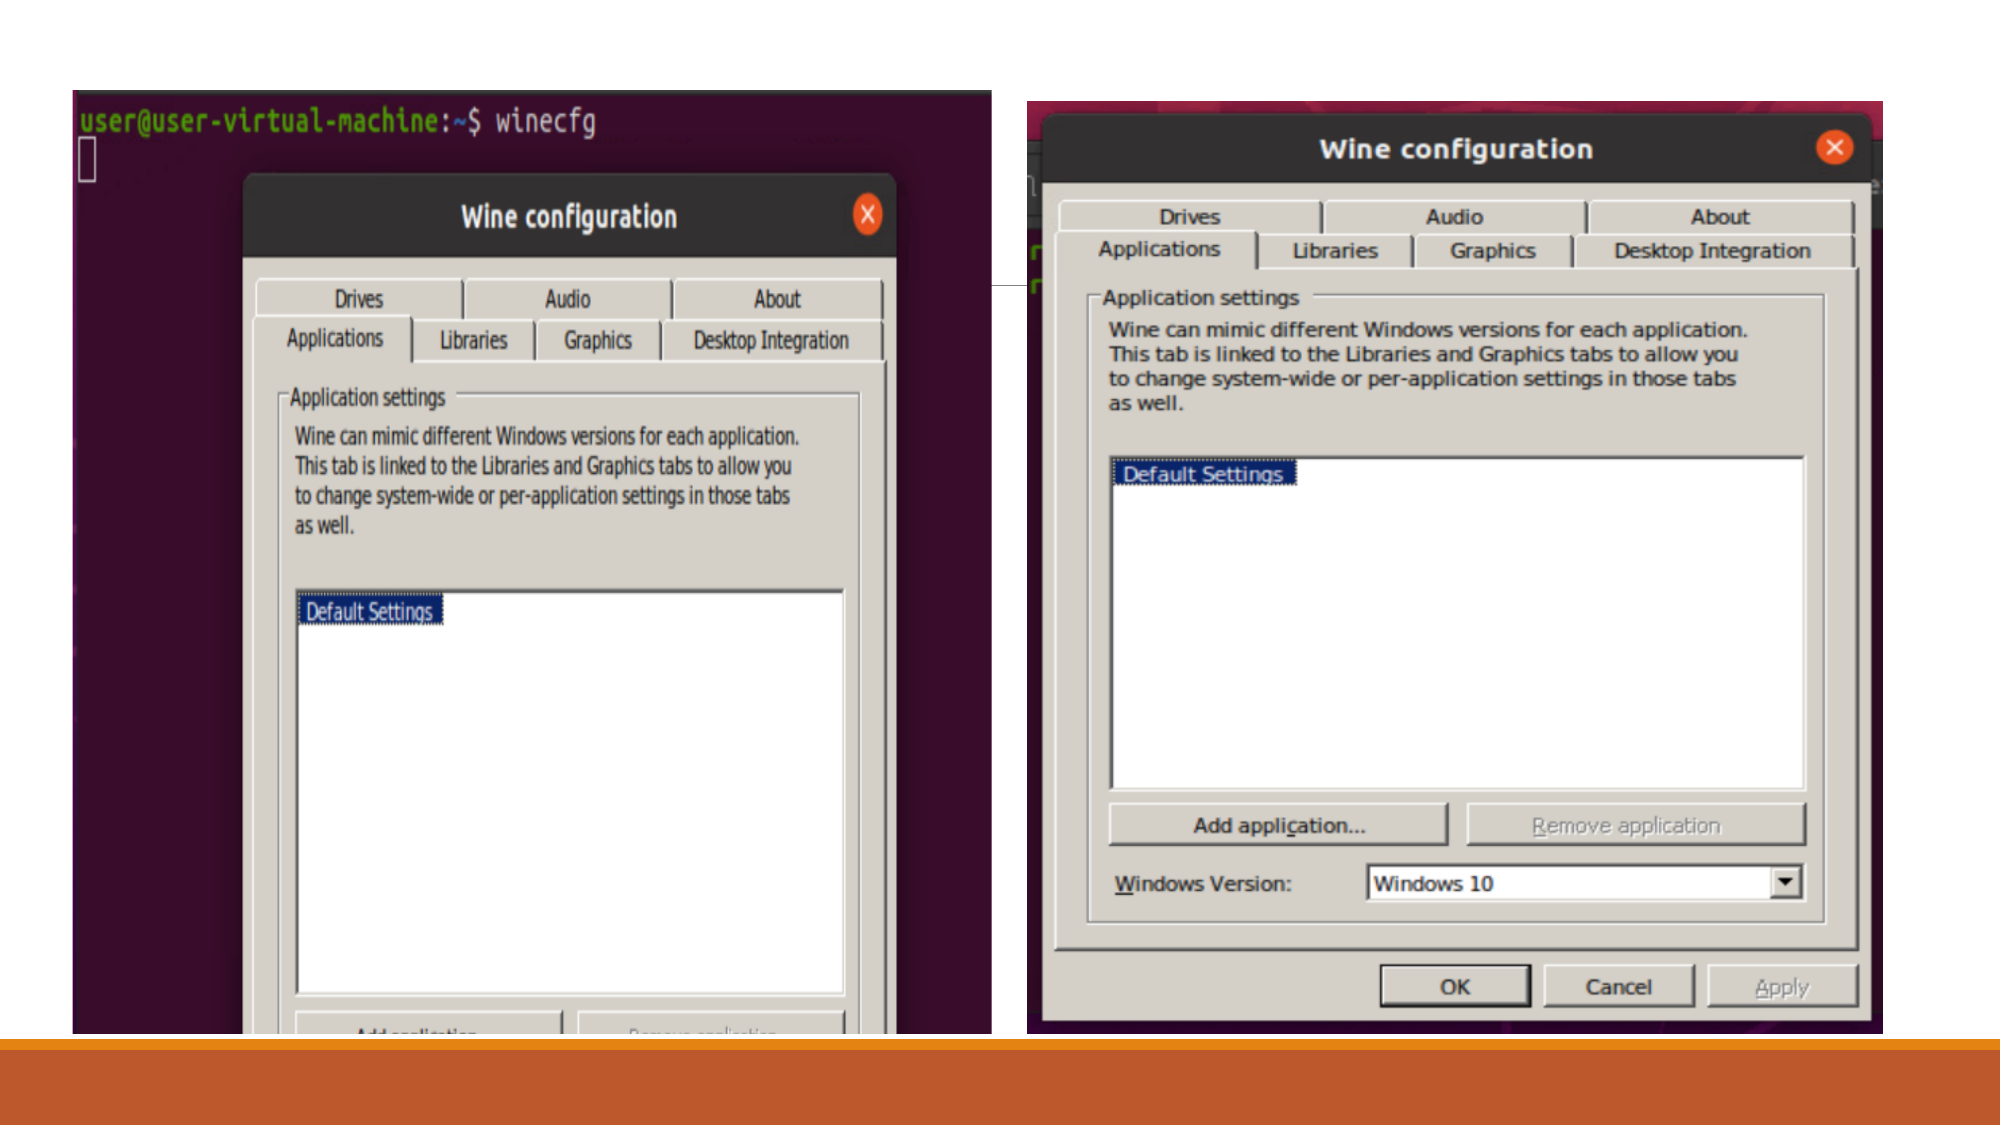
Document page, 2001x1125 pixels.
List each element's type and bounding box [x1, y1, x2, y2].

list [71, 90, 993, 1035]
list [1026, 101, 1883, 1034]
